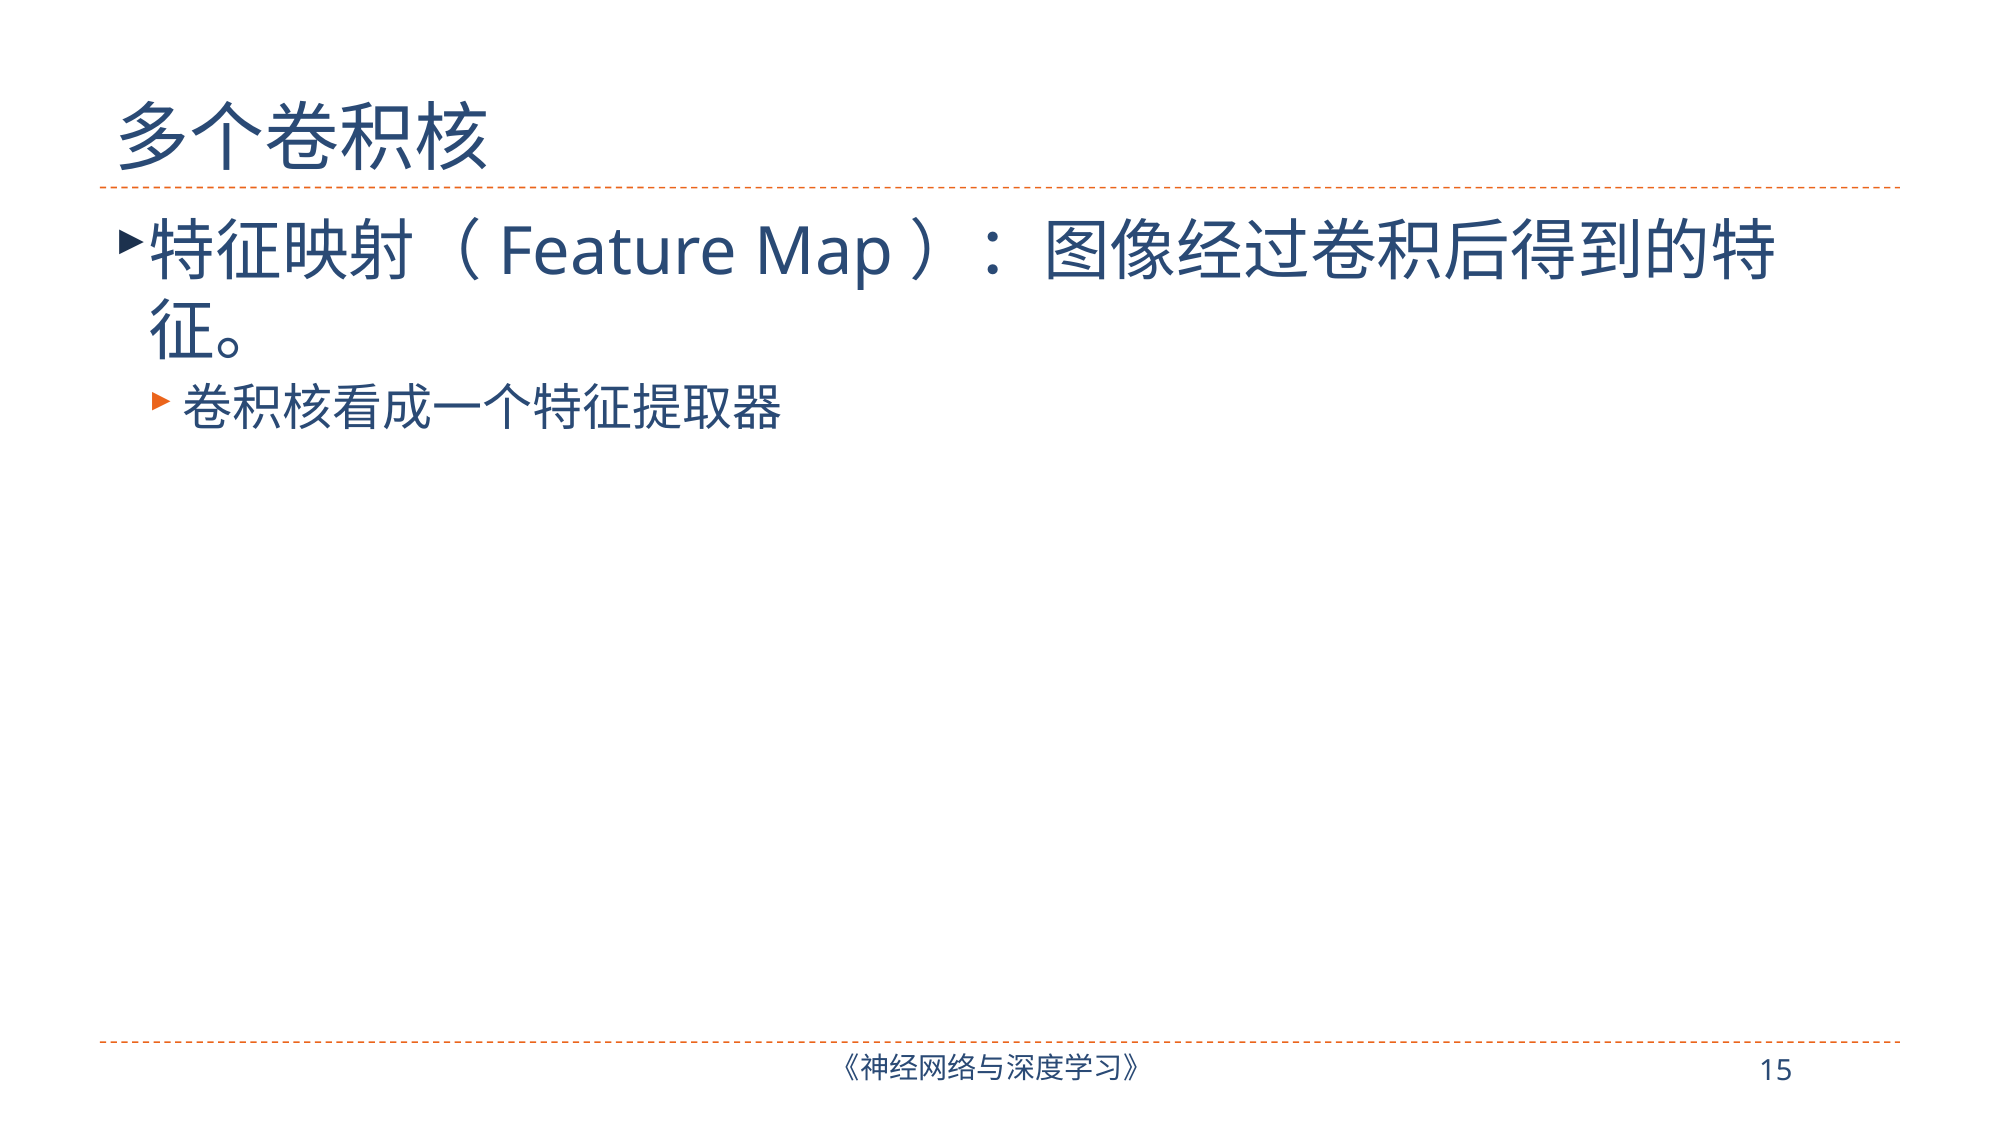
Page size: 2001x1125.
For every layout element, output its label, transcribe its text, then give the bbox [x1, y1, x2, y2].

list 特征映射（Feature Map）：图像经过卷积后得到的特征。 卷积核看成一个特征提取器 [99, 200, 1900, 1010]
title 多个卷积核 [99, 24, 1900, 188]
